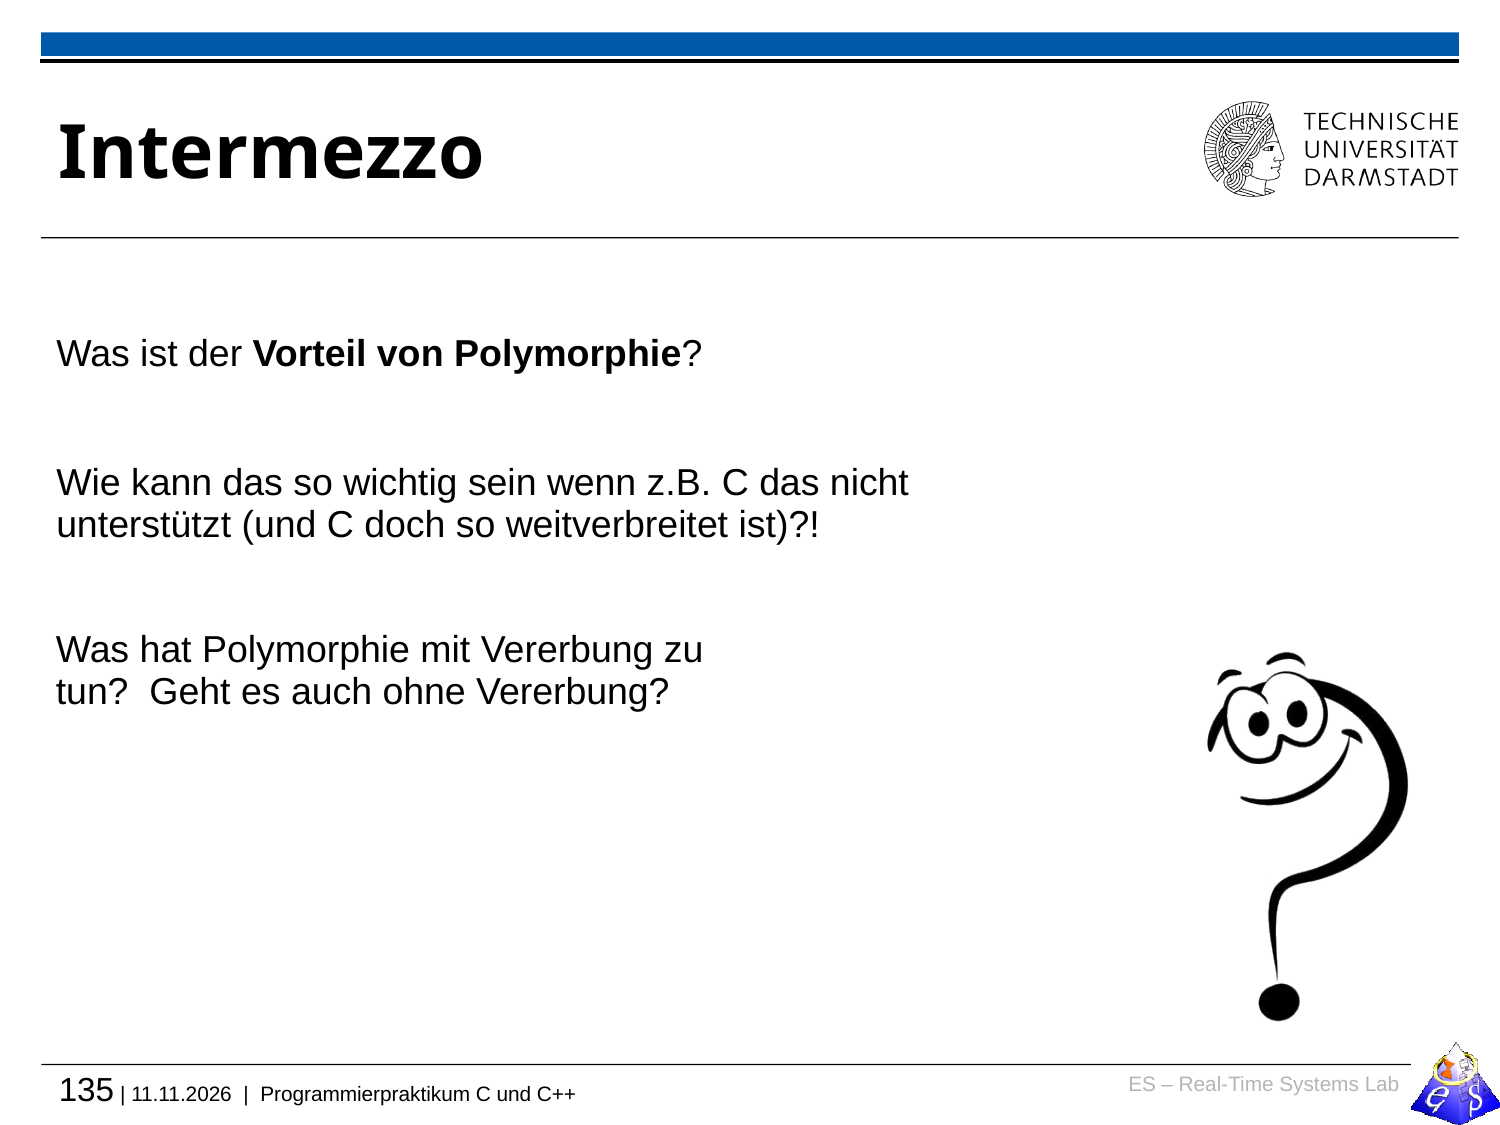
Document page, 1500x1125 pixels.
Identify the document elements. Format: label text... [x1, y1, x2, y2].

text_box Was hat Polymorphie mit Vererbung zu tun? Geht es auch ohne Vererbung? [41, 621, 774, 720]
text_box Was ist der Vorteil von Polymorphie? Wie kann das so wichtig sein wenn z.B. C das nicht unterstützt (und C doch so weitverbreitet ist)?! [41, 325, 971, 553]
picture [1104, 645, 1483, 1024]
picture [1411, 1041, 1500, 1125]
title Intermezzo [58, 80, 1187, 218]
picture [1187, 84, 1483, 214]
